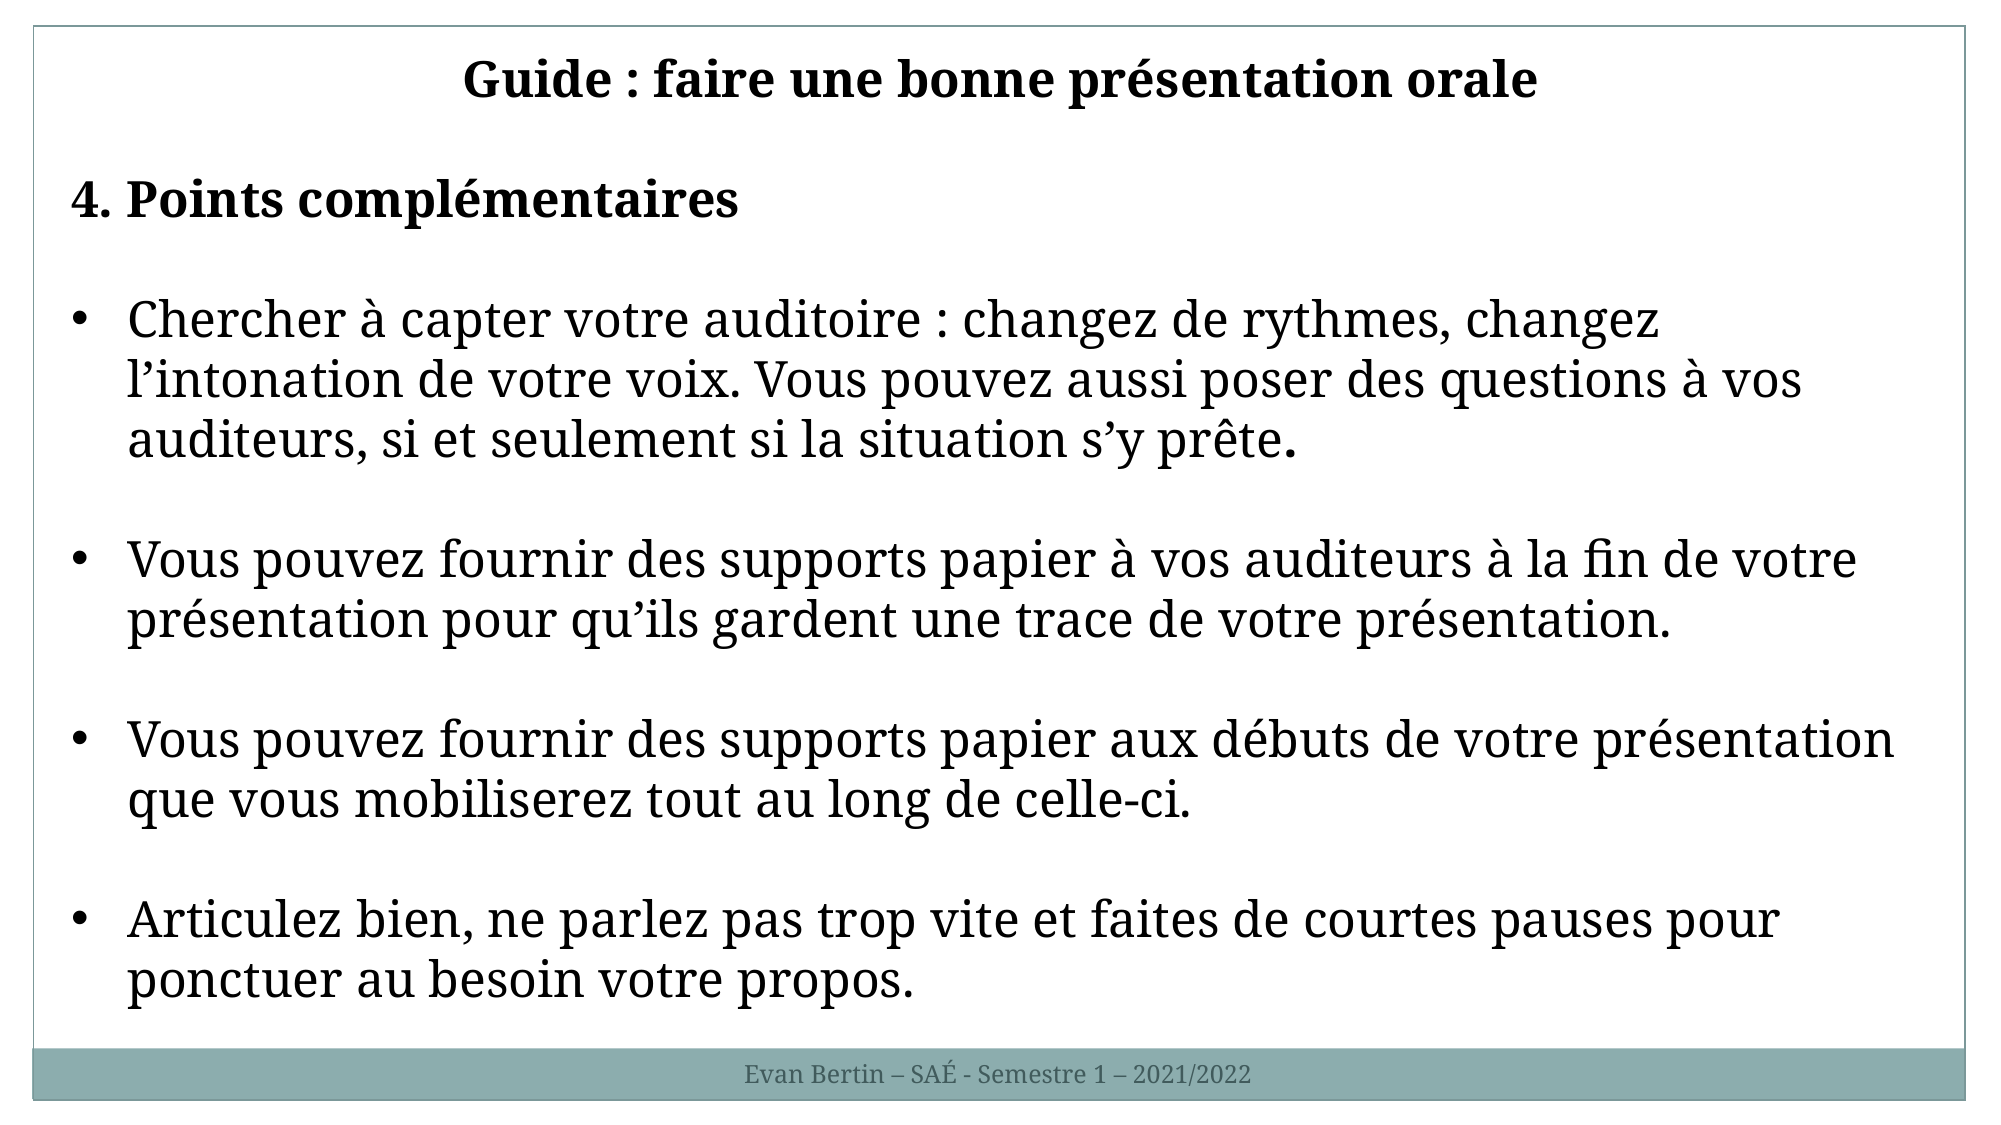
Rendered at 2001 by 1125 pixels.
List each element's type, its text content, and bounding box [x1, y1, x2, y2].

text_box Guide : faire une bonne présentation orale 4. Points complémentaires Chercher à capter votre auditoire : changez de rythmes, changez l’intonation de votre voix. Vous pouvez aussi poser des questions à vos auditeurs, si et seulement si la situation s’y prête. Vous pouvez fournir des supports papier à vos auditeurs à la fin de votre présentation pour qu’ils gardent une trace de votre présentation. Vous pouvez fournir des supports papier aux débuts de votre présentation que vous mobiliserez tout au long de celle-ci. Articulez bien, ne parlez pas trop vite et faites de courtes pauses pour ponctuer au besoin votre propos. [56, 39, 1945, 1015]
footer Evan Bertin – SAÉ - Semestre 1 – 2021/2022 [300, 1051, 1697, 1112]
